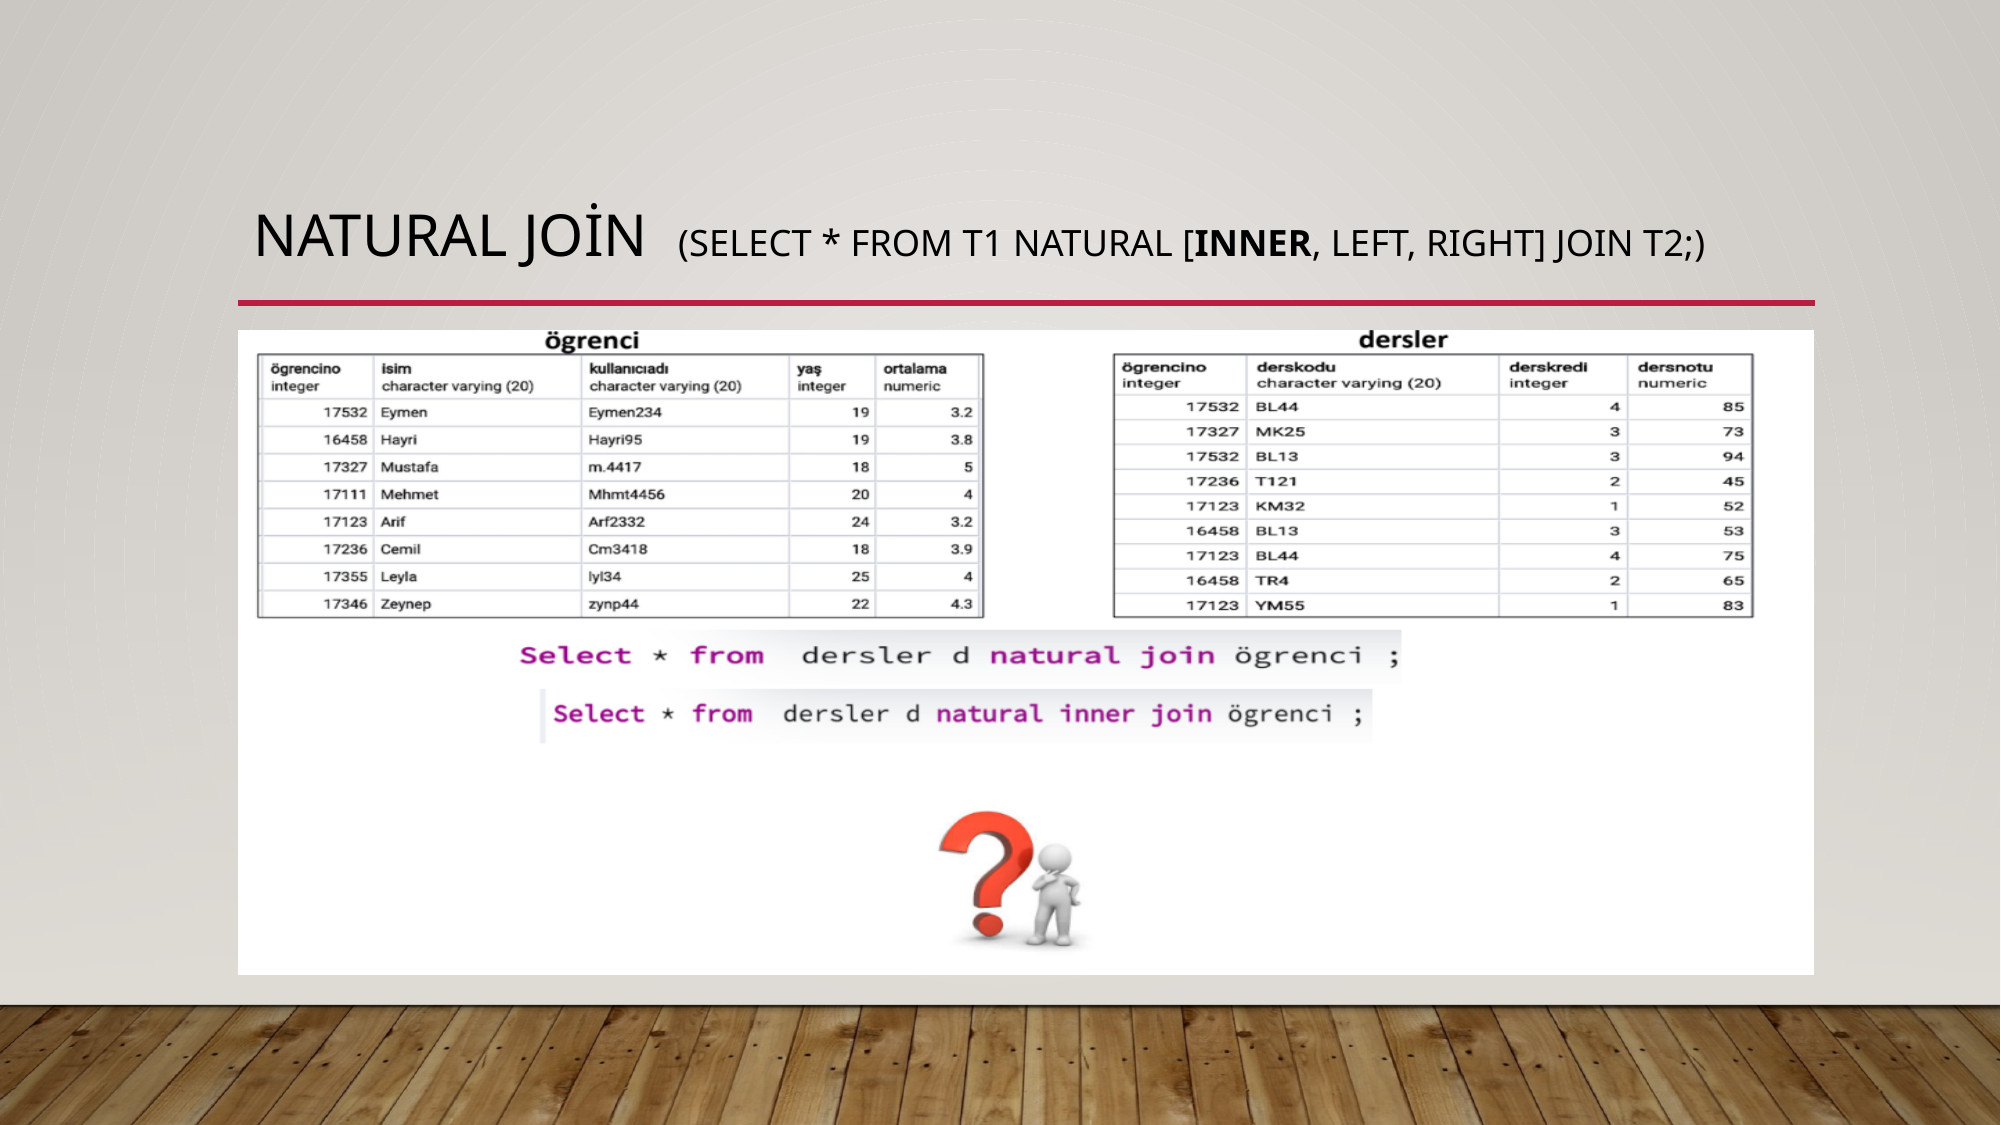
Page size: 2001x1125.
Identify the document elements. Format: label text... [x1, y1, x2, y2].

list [237, 330, 1814, 976]
title Natural Join (SELECT * FROM T1 NATURAL [INNER, LEFT, RIGHT] JOIN T2;) [238, 198, 1814, 305]
picture [0, 1005, 2000, 1125]
